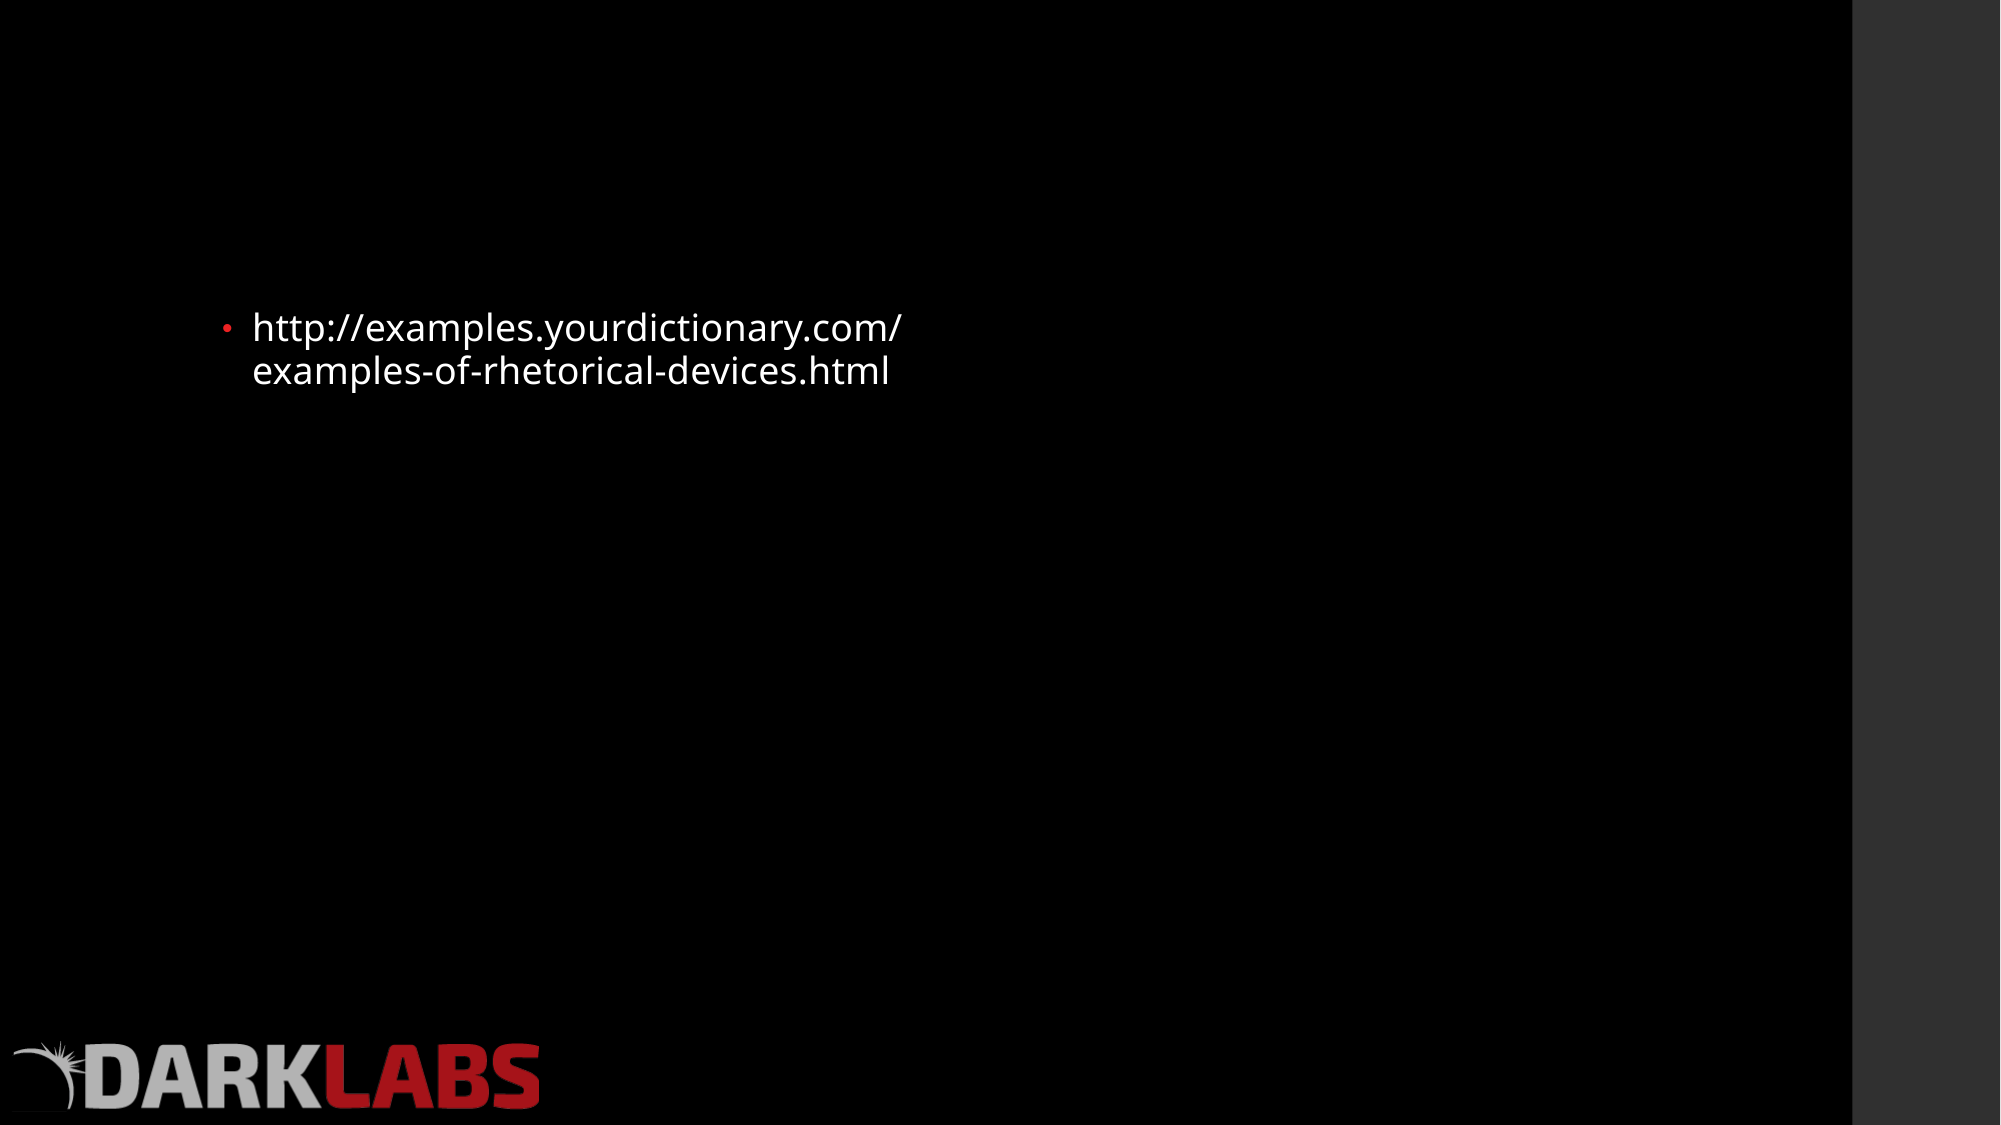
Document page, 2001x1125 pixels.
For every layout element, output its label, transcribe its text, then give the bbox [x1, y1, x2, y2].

picture [10, 1041, 539, 1125]
list http://examples.yourdictionary.com/examples-of-rhetorical-devices.html [206, 299, 942, 1014]
